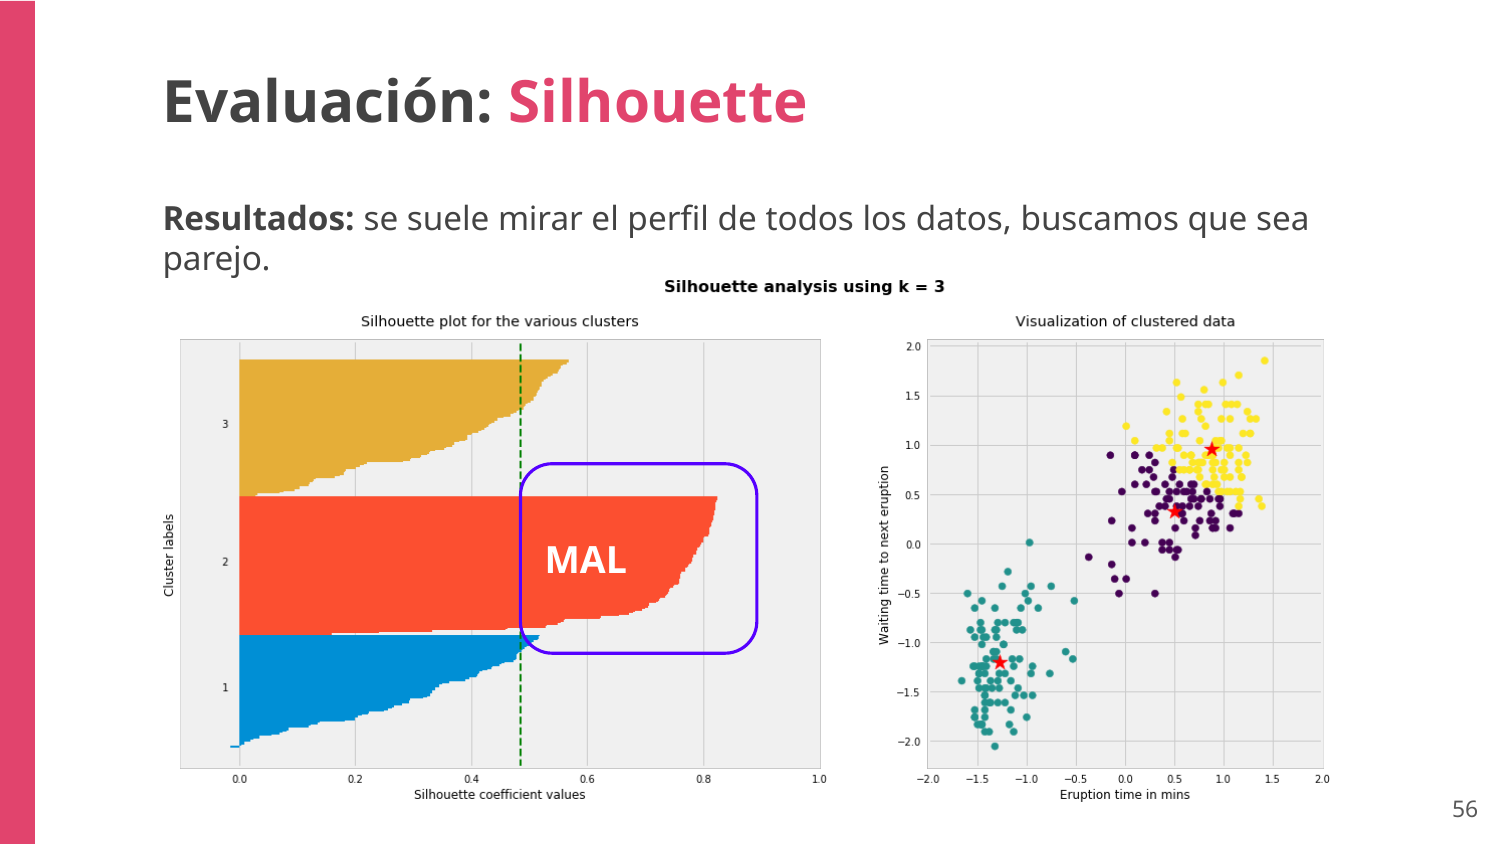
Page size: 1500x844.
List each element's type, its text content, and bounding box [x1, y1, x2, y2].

slide_number 56 [1403, 779, 1494, 844]
picture [157, 273, 1337, 808]
text_box Resultados: se suele mirar el perfil de todos los datos, buscamos que sea parejo. [147, 190, 1437, 310]
text_box Evaluación: Silhouette [147, 49, 1473, 146]
